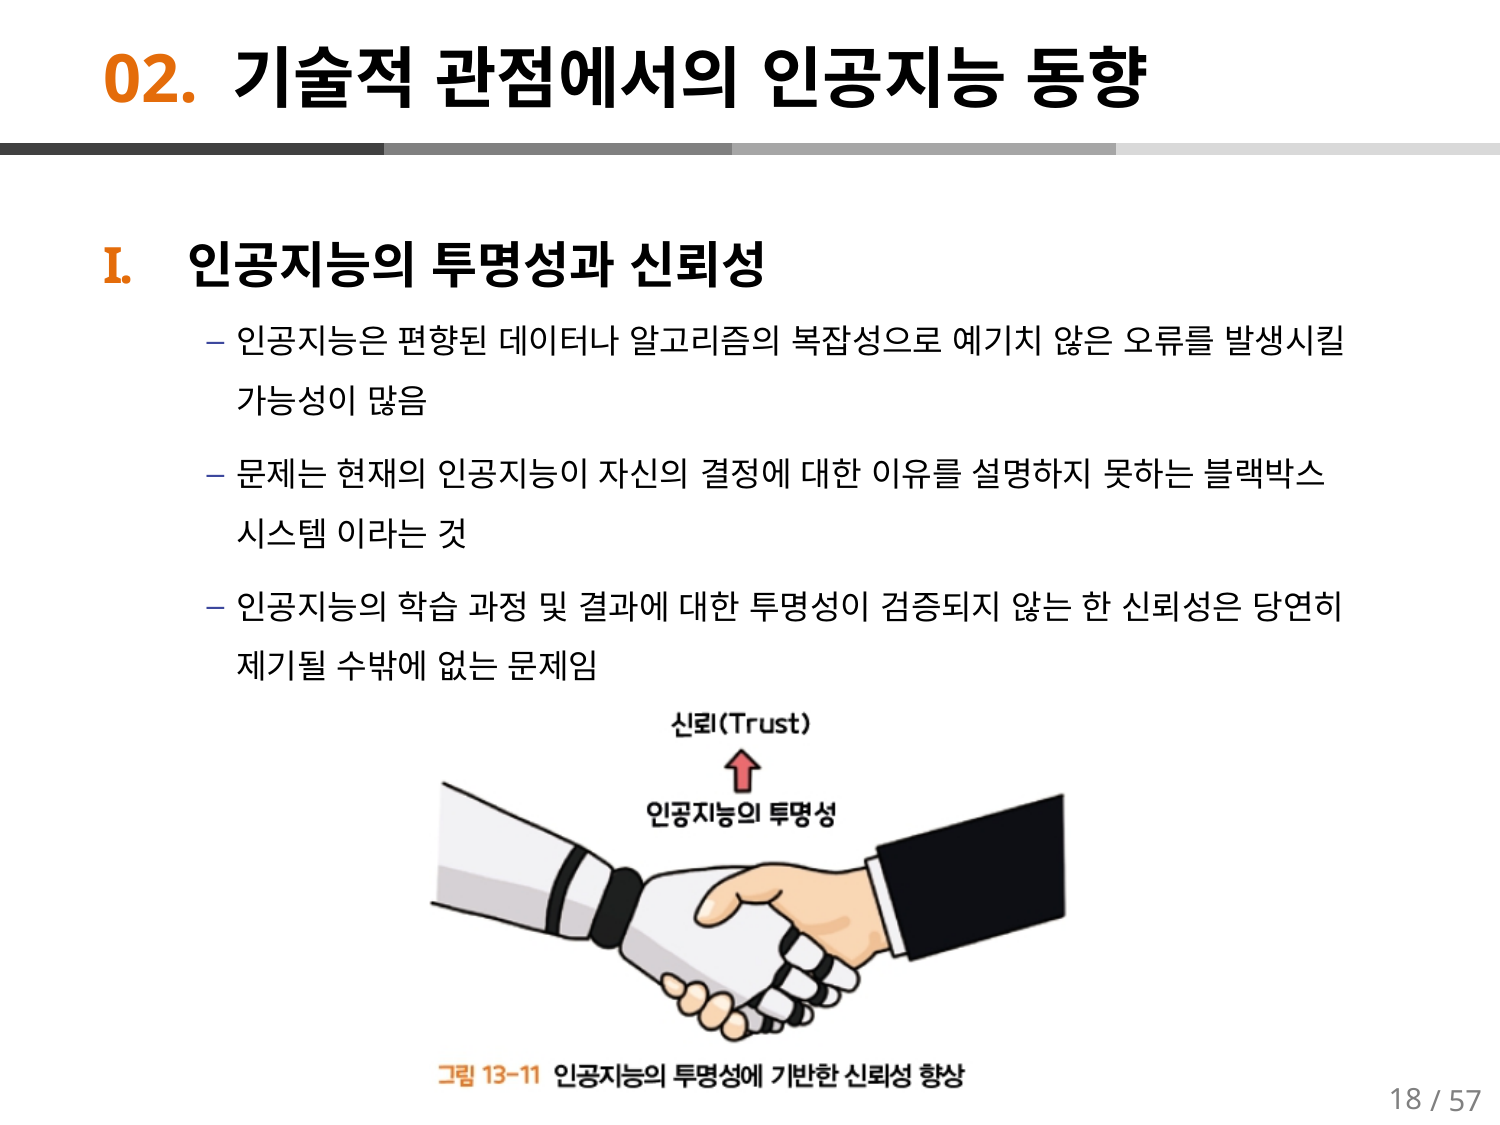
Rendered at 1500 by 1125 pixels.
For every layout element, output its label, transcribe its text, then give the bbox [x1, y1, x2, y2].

title 02. 기술적 관점에서의 인공지능 동향 [88, 30, 1400, 121]
list 인공지능의 투명성과 신뢰성 인공지능은 편향된 데이터나 알고리즘의 복잡성으로 예기치 않은 오류를 발생시킬 가능성이 많음 문제는 현재의 인공지능이 자신의 결정에 대한 이유를 설명하지 못하는 블랙박스 시스템 이라는 것 인공지능의 학습 과정 및 결과에 대한 투명성이 검증되지 않는 한 신뢰성은 당연히 제기될 수밖에 없는 문제임 [88, 196, 1412, 1095]
picture [429, 699, 1071, 1097]
